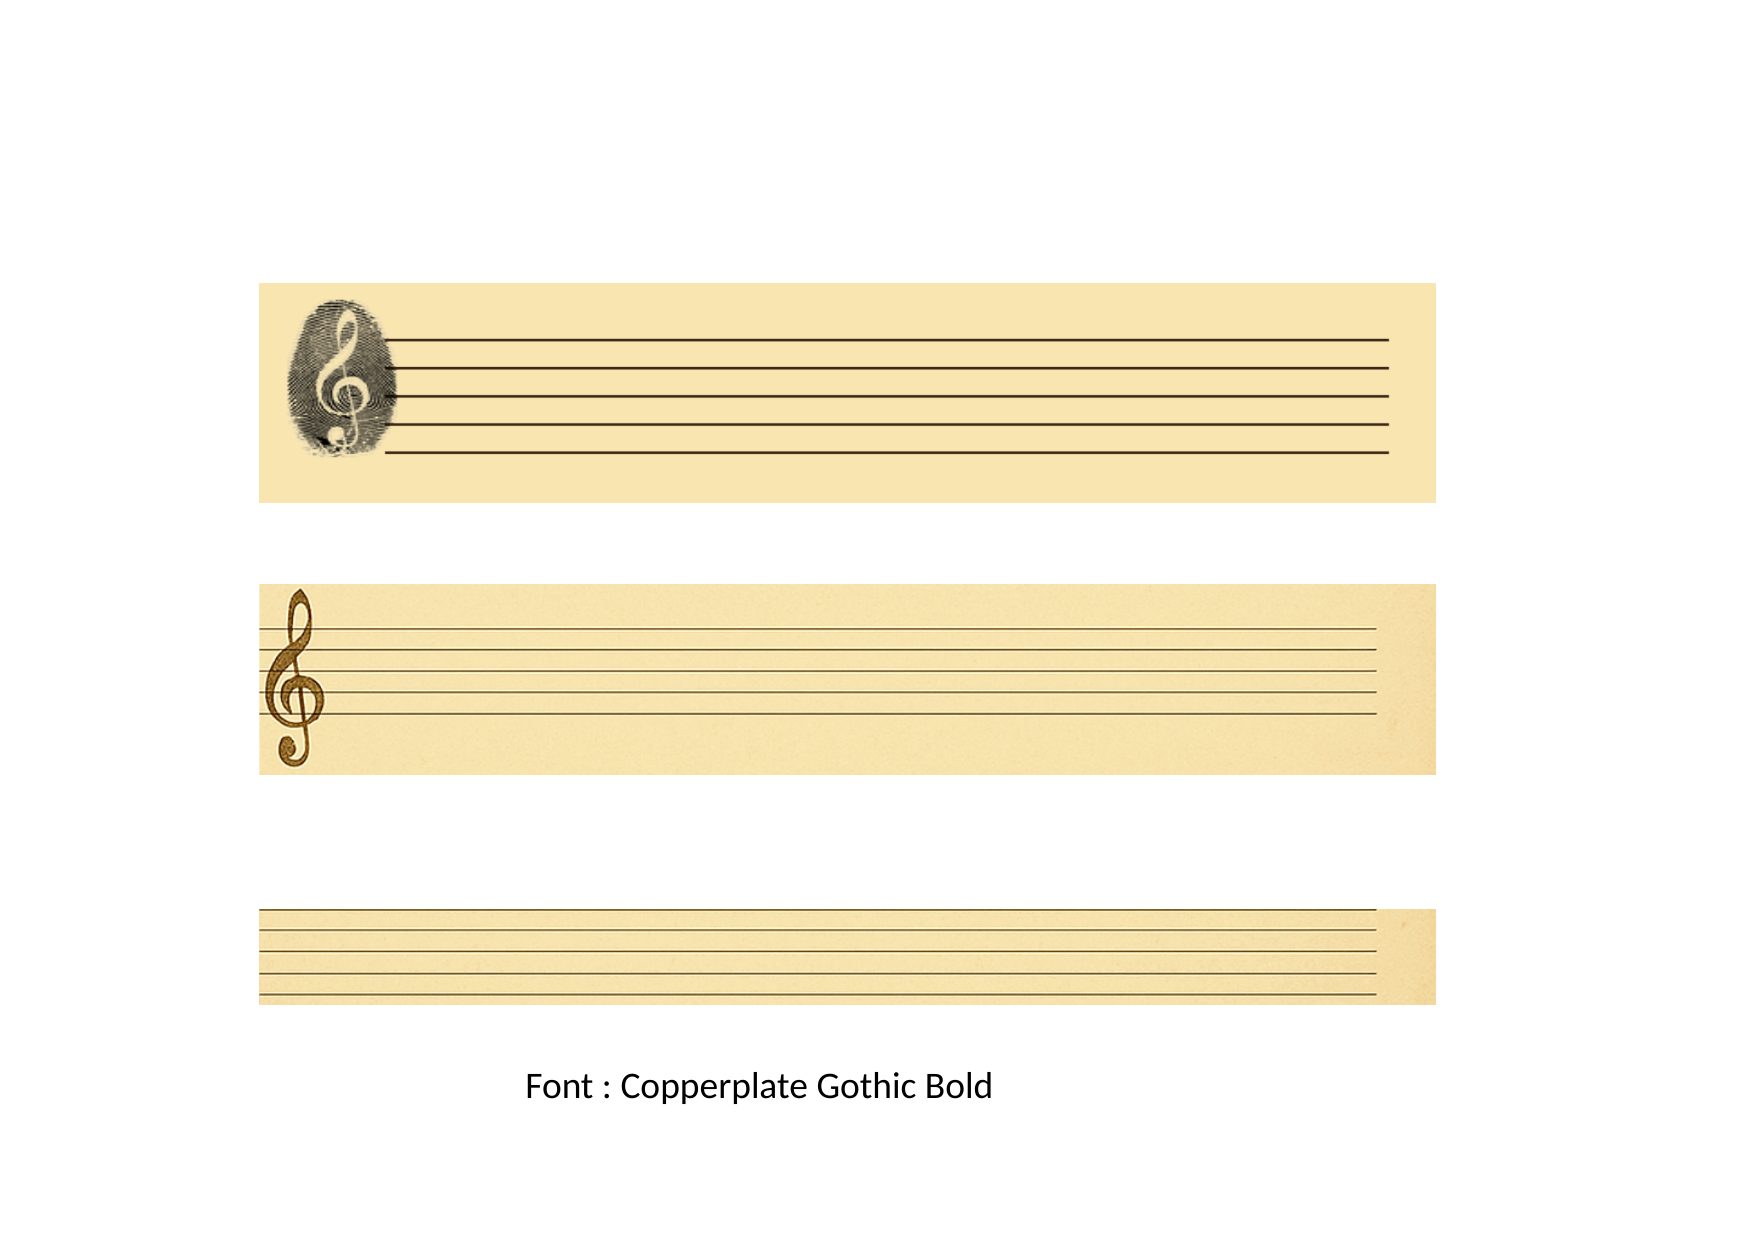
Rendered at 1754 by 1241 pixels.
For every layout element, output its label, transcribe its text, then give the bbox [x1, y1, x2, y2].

picture [259, 584, 1436, 775]
text_box Font : Copperplate Gothic Bold [510, 1053, 1045, 1114]
picture [259, 909, 1436, 1005]
picture [259, 283, 1436, 504]
